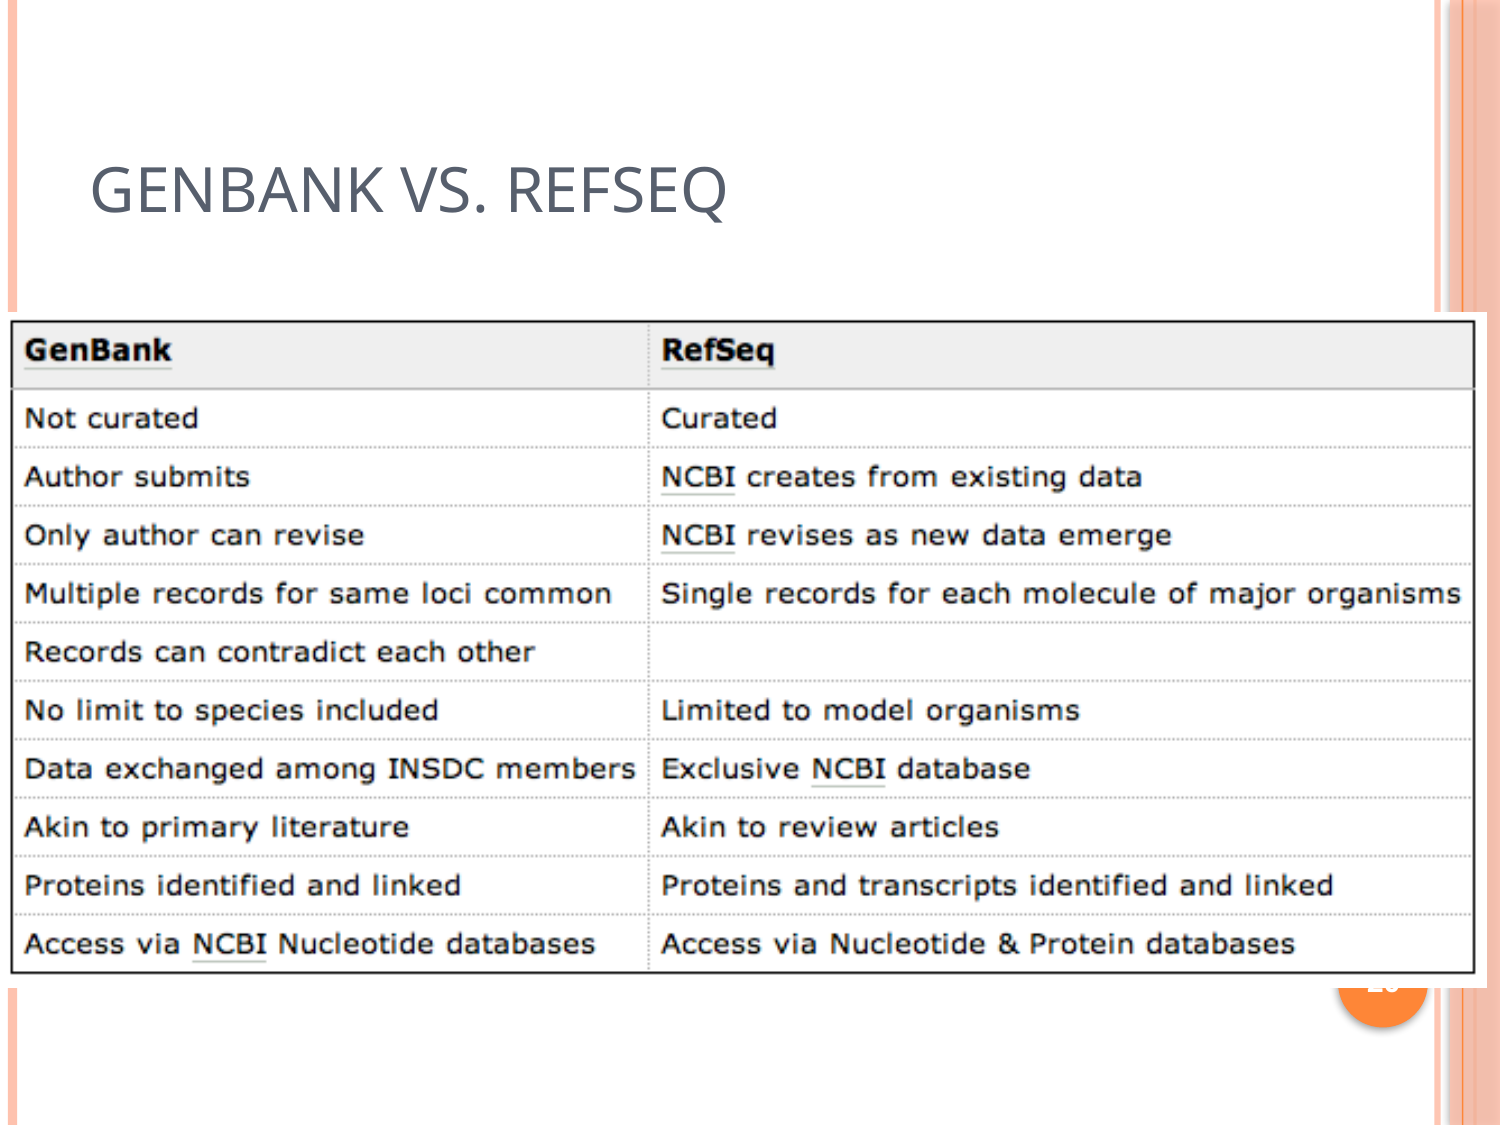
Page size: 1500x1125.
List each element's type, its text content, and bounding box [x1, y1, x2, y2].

slide_number 20 [1333, 998, 1434, 1027]
title GenBank vs. RefSeq [75, 45, 1300, 233]
picture [0, 311, 1488, 988]
